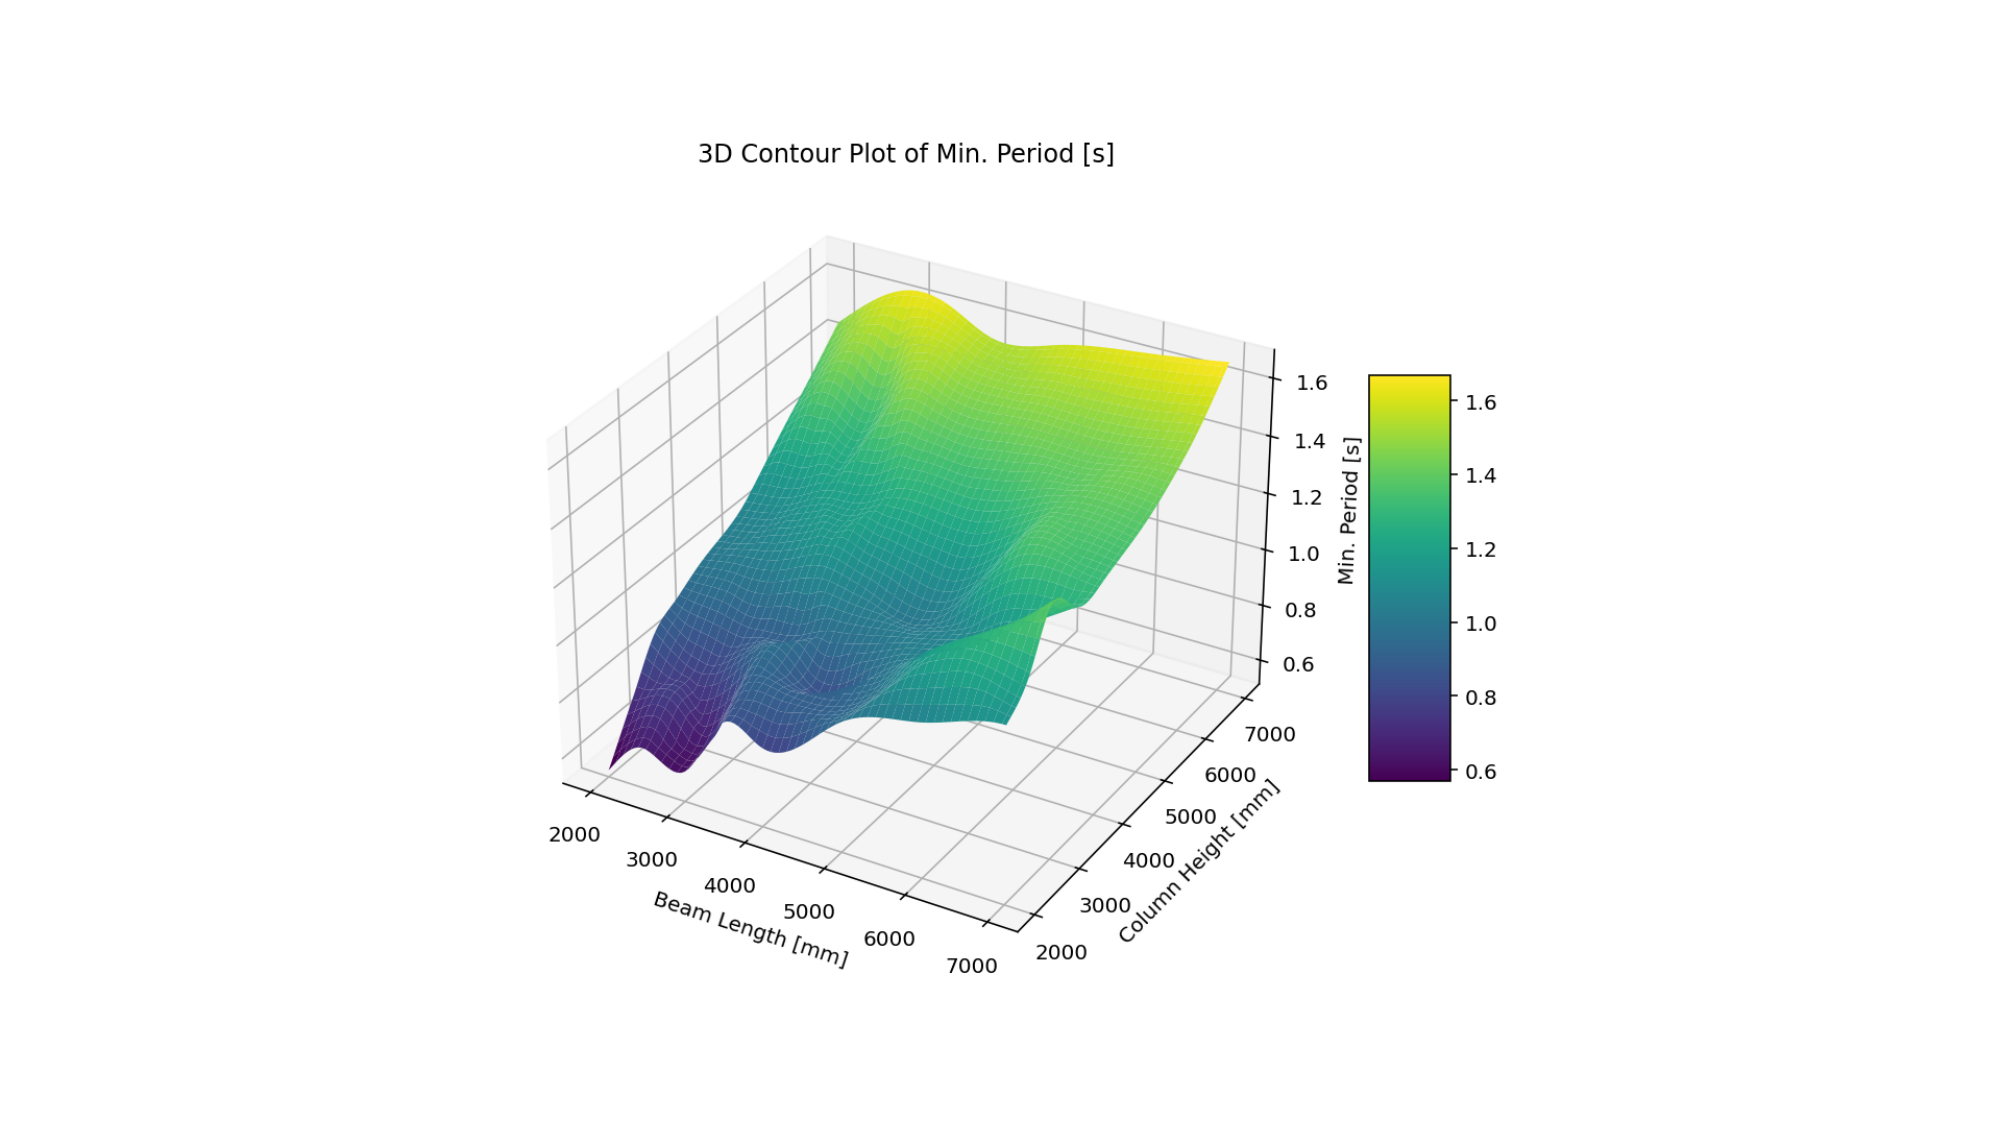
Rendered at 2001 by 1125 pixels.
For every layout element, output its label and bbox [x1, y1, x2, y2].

picture [486, 127, 1513, 998]
